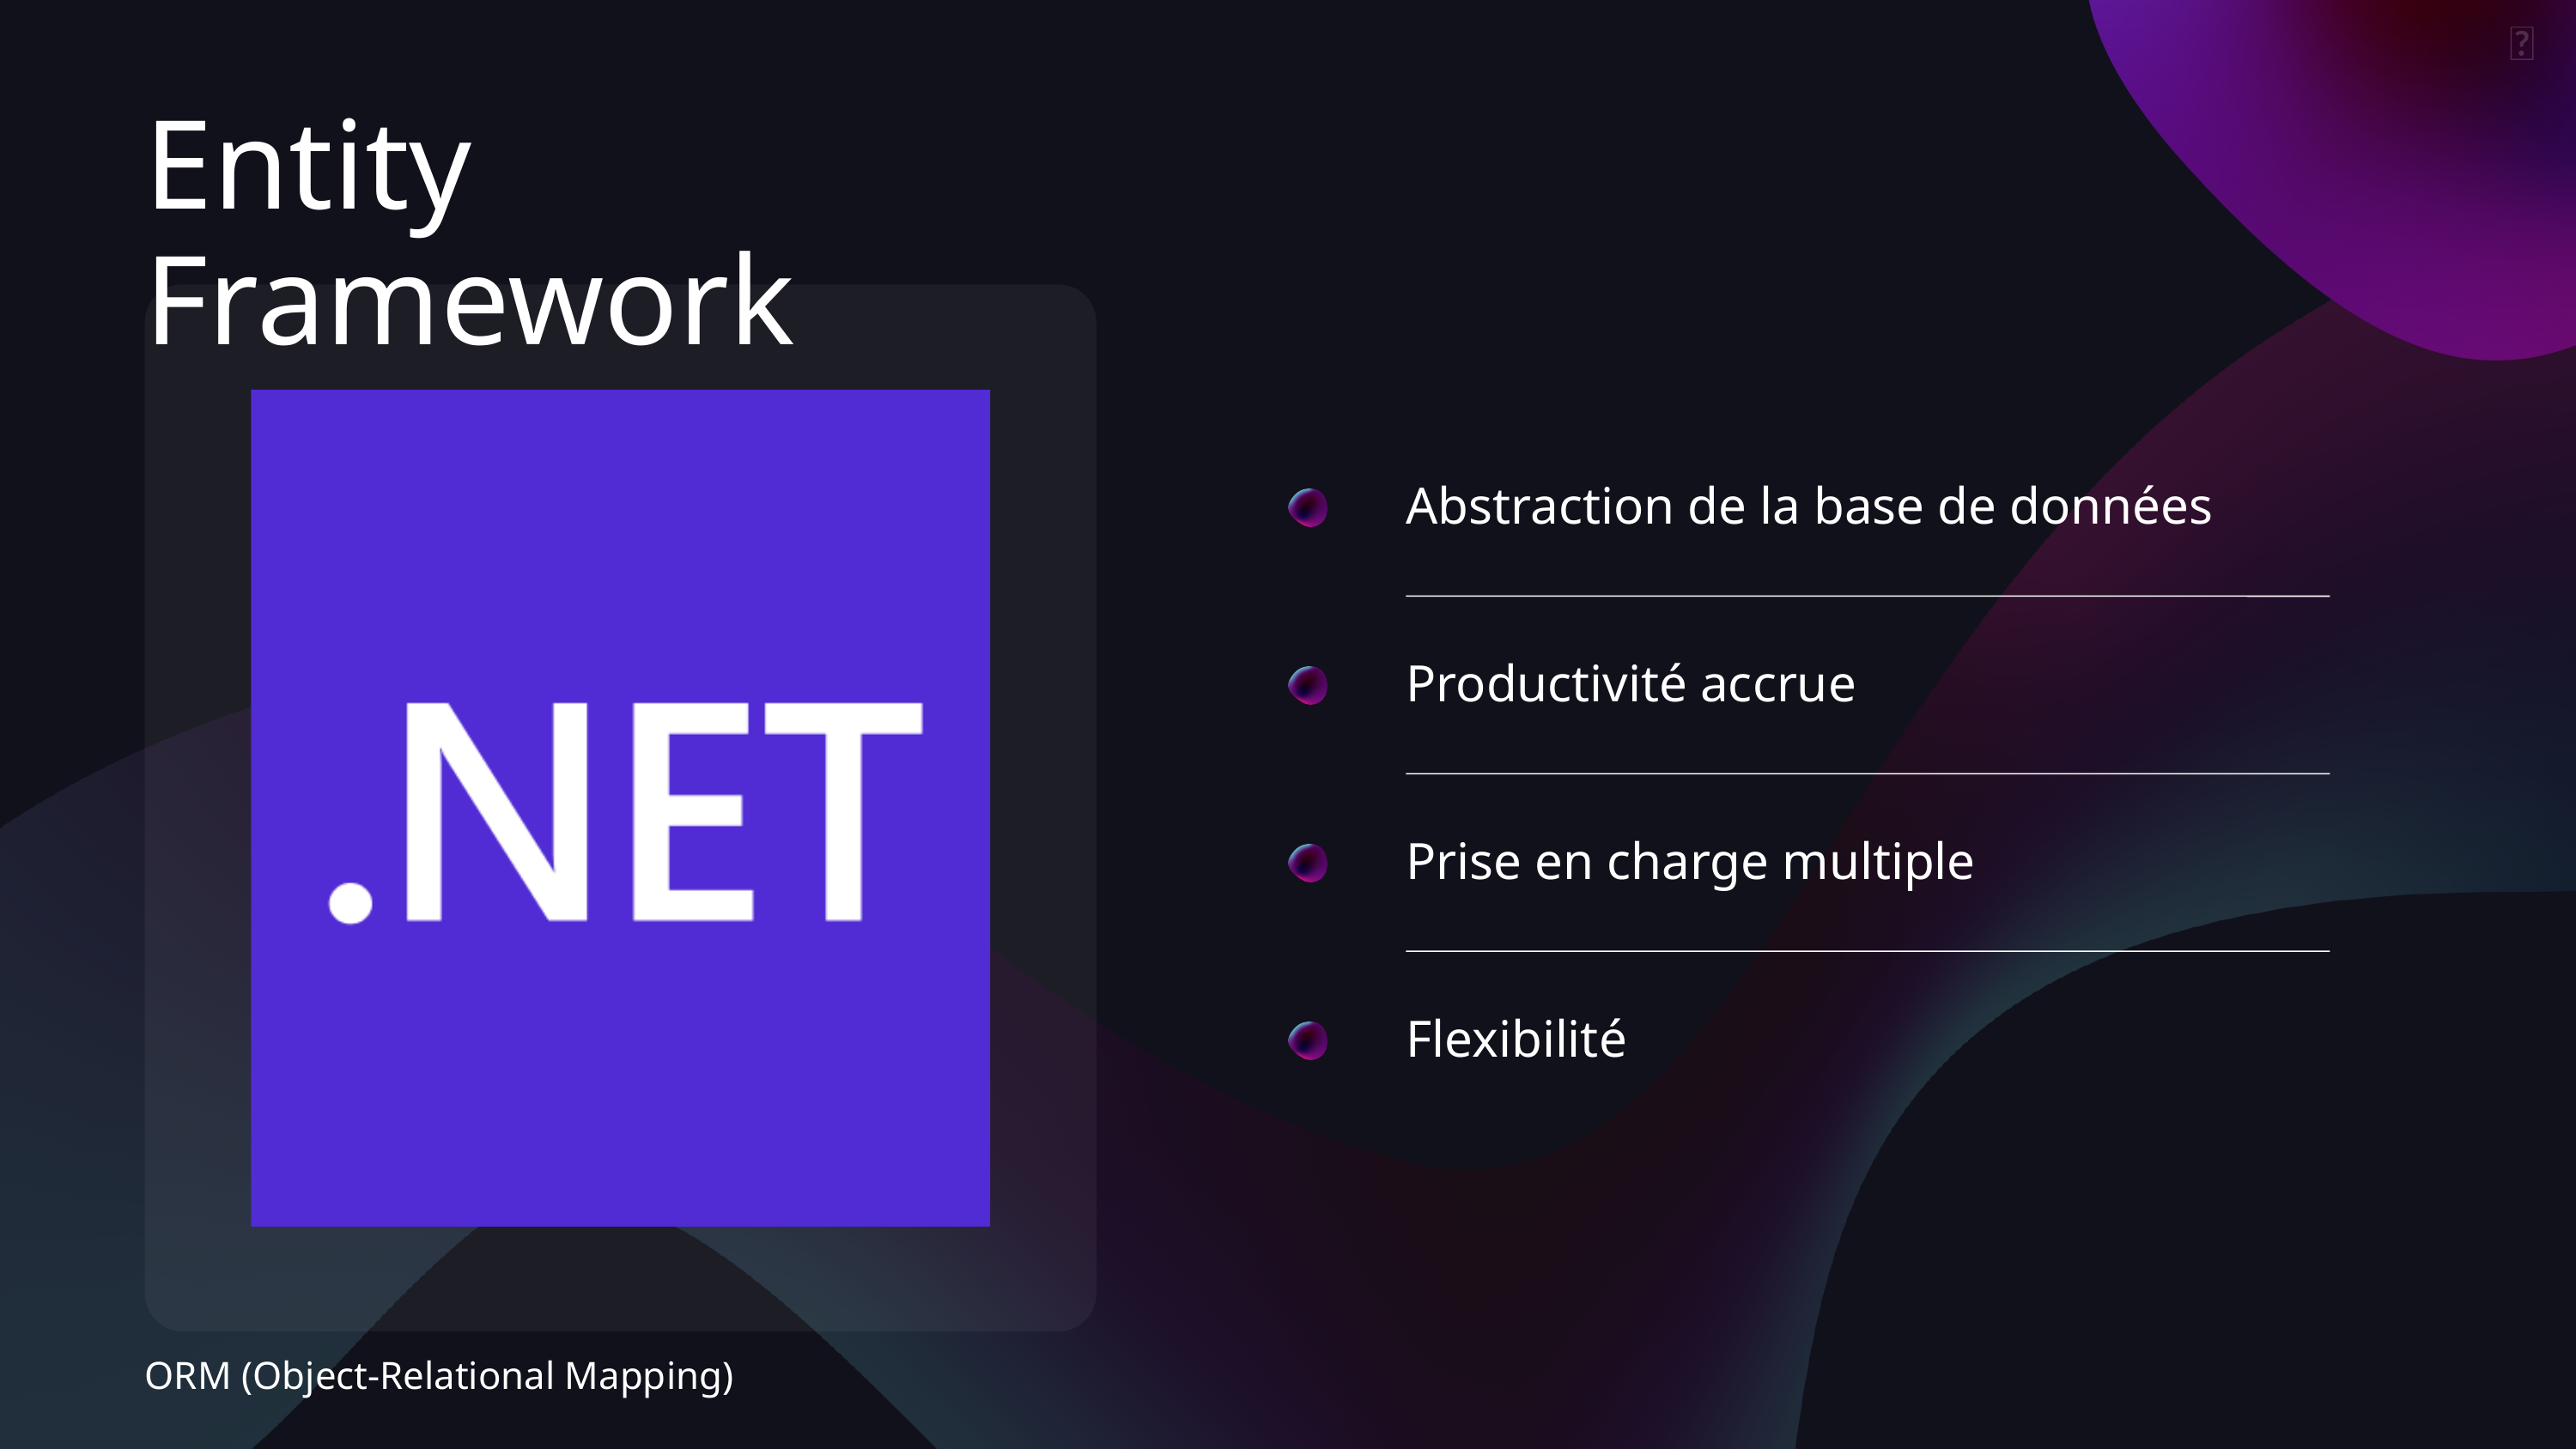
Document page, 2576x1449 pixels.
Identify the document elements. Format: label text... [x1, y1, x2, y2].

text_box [144, 284, 1097, 1332]
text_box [251, 389, 991, 1227]
picture [0, 0, 2576, 1449]
text_box Entity Framework [144, 99, 1149, 179]
